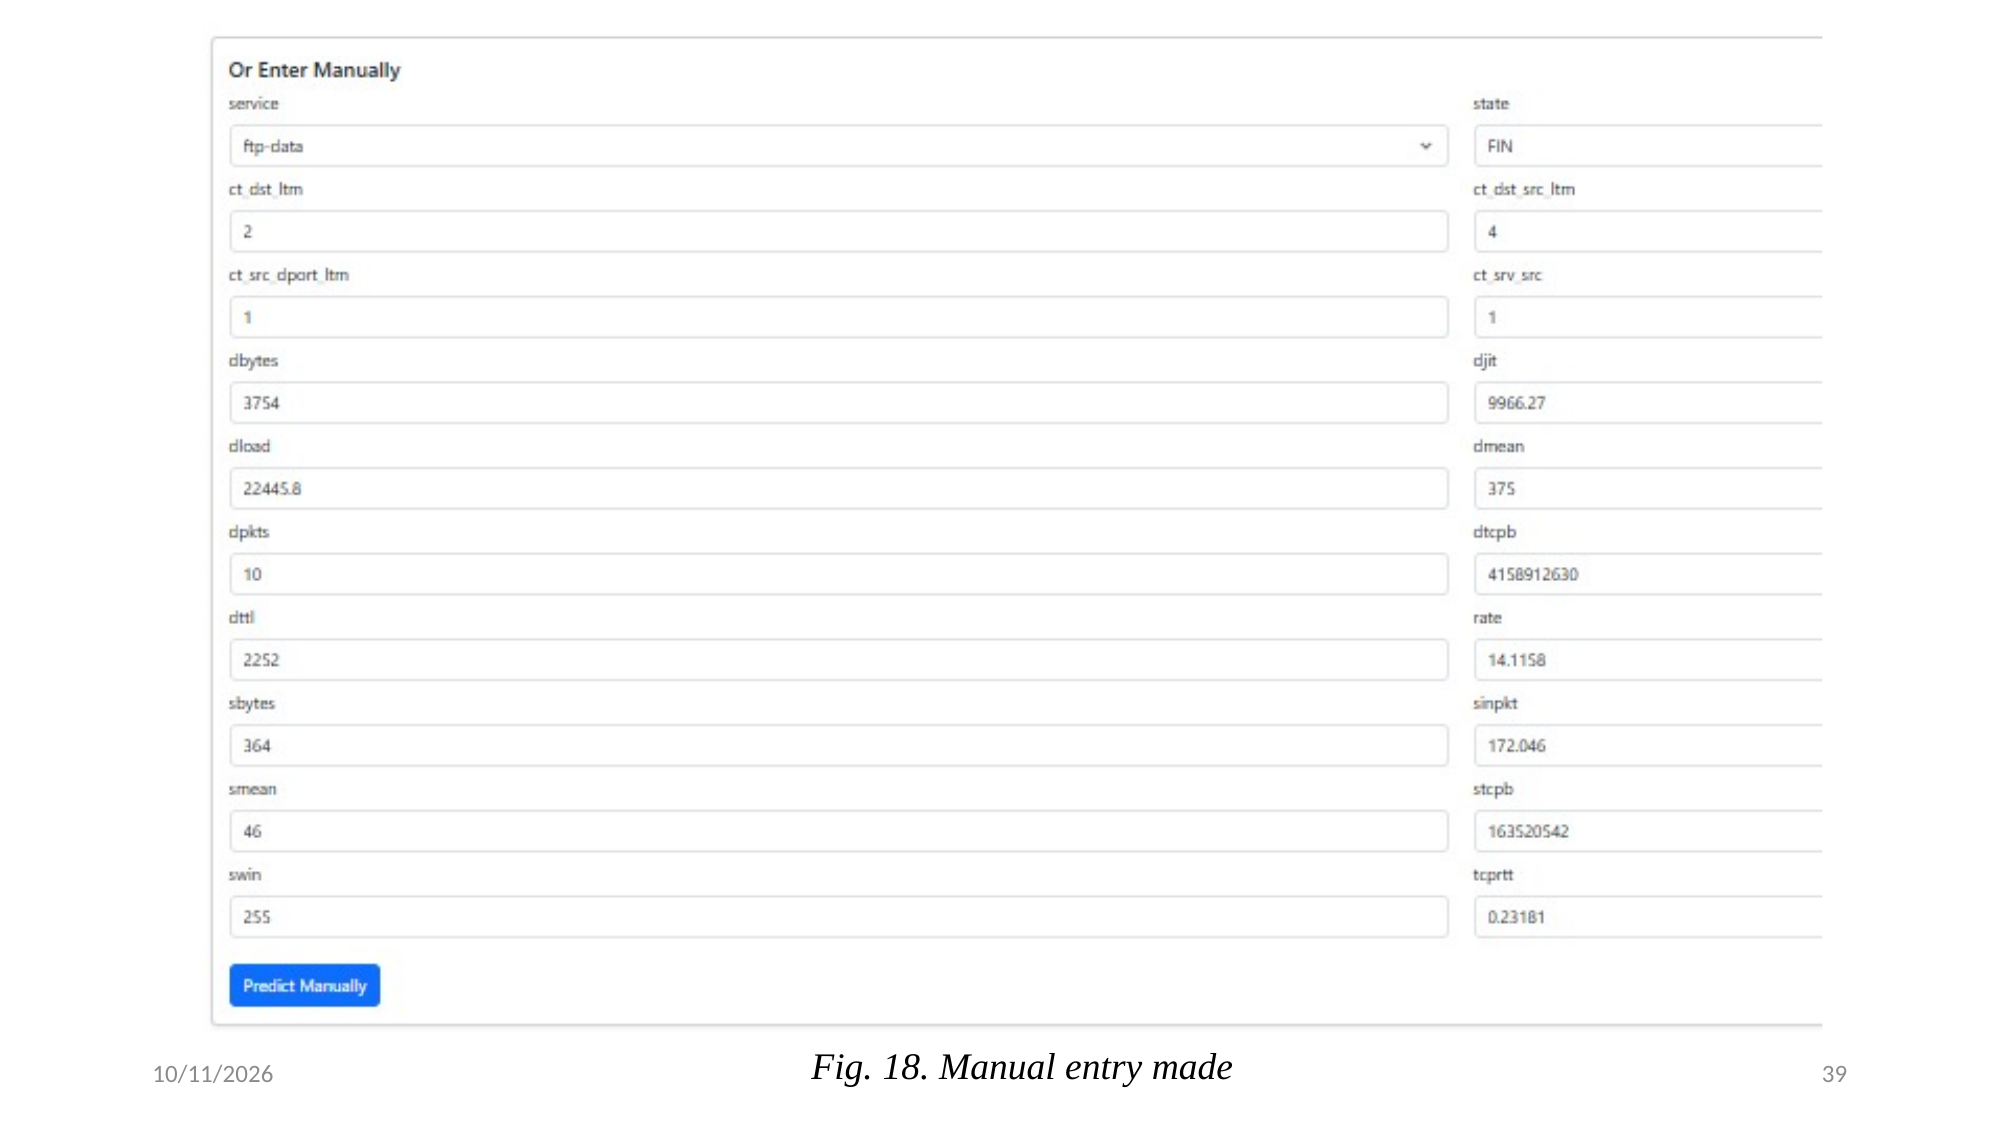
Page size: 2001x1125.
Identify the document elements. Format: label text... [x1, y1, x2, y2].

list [203, 22, 1823, 1035]
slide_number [137, 1042, 588, 1103]
slide_number 39 [1412, 1042, 1863, 1103]
text_box Fig. 18. Manual entry made [796, 1035, 1797, 1095]
